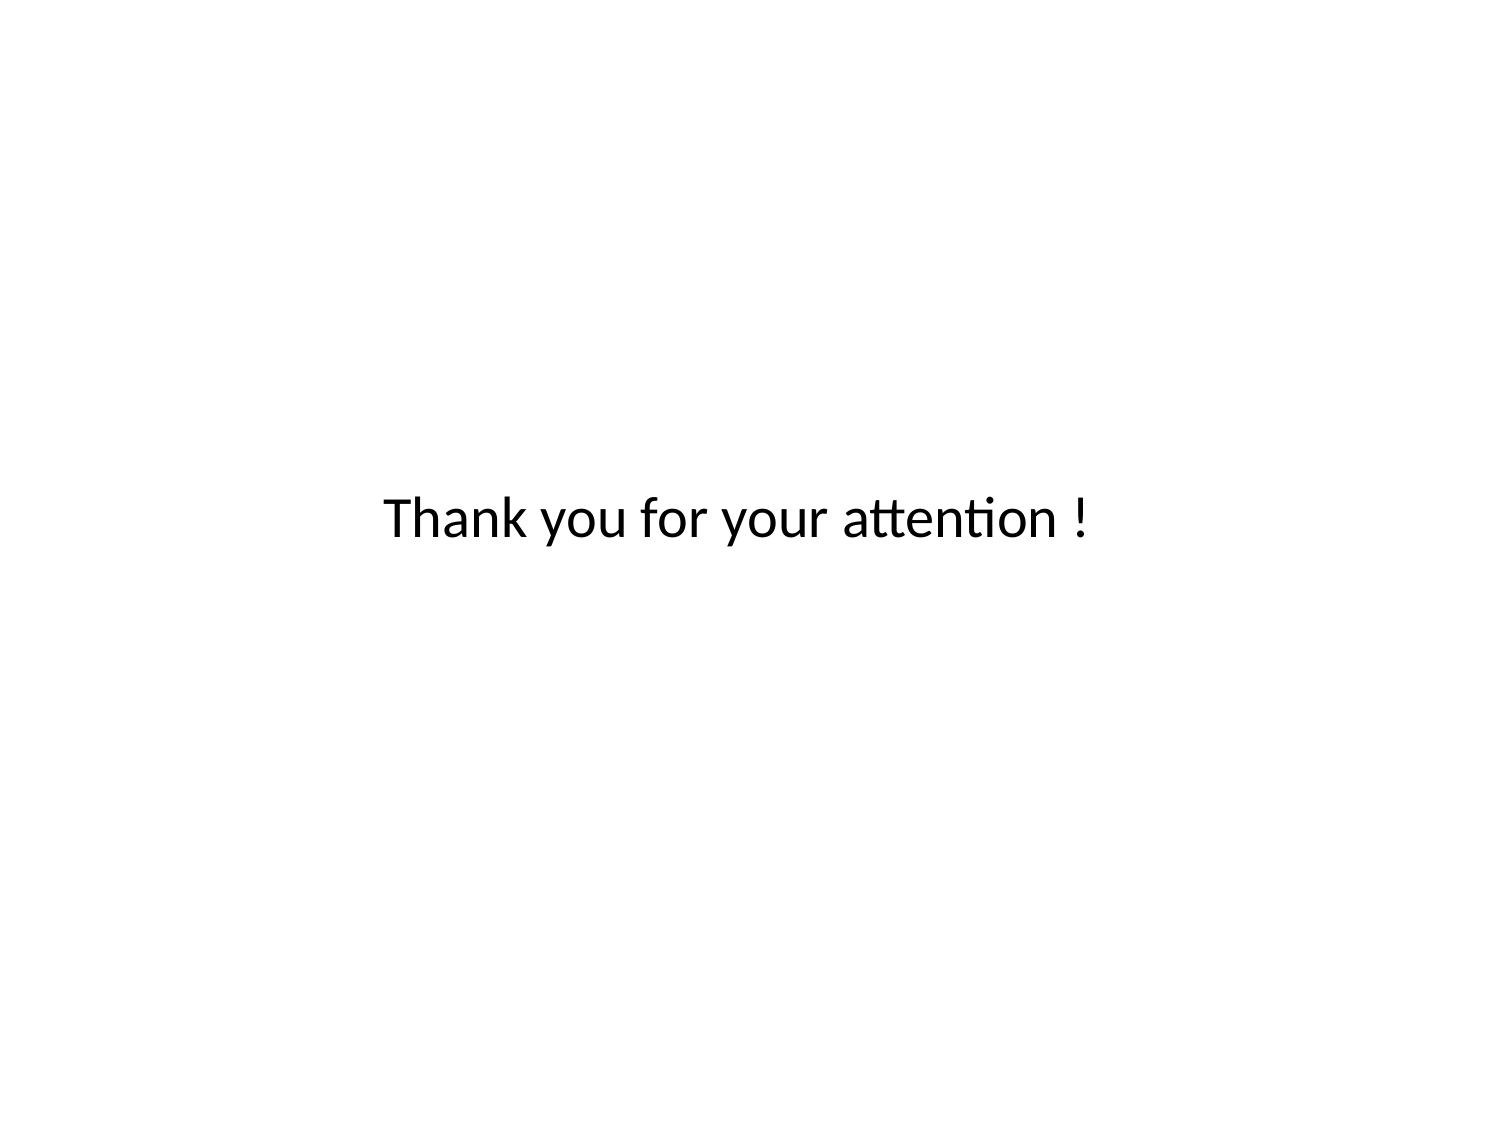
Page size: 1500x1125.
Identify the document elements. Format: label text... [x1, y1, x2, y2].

list Thank you for your attention ! [368, 479, 1127, 574]
